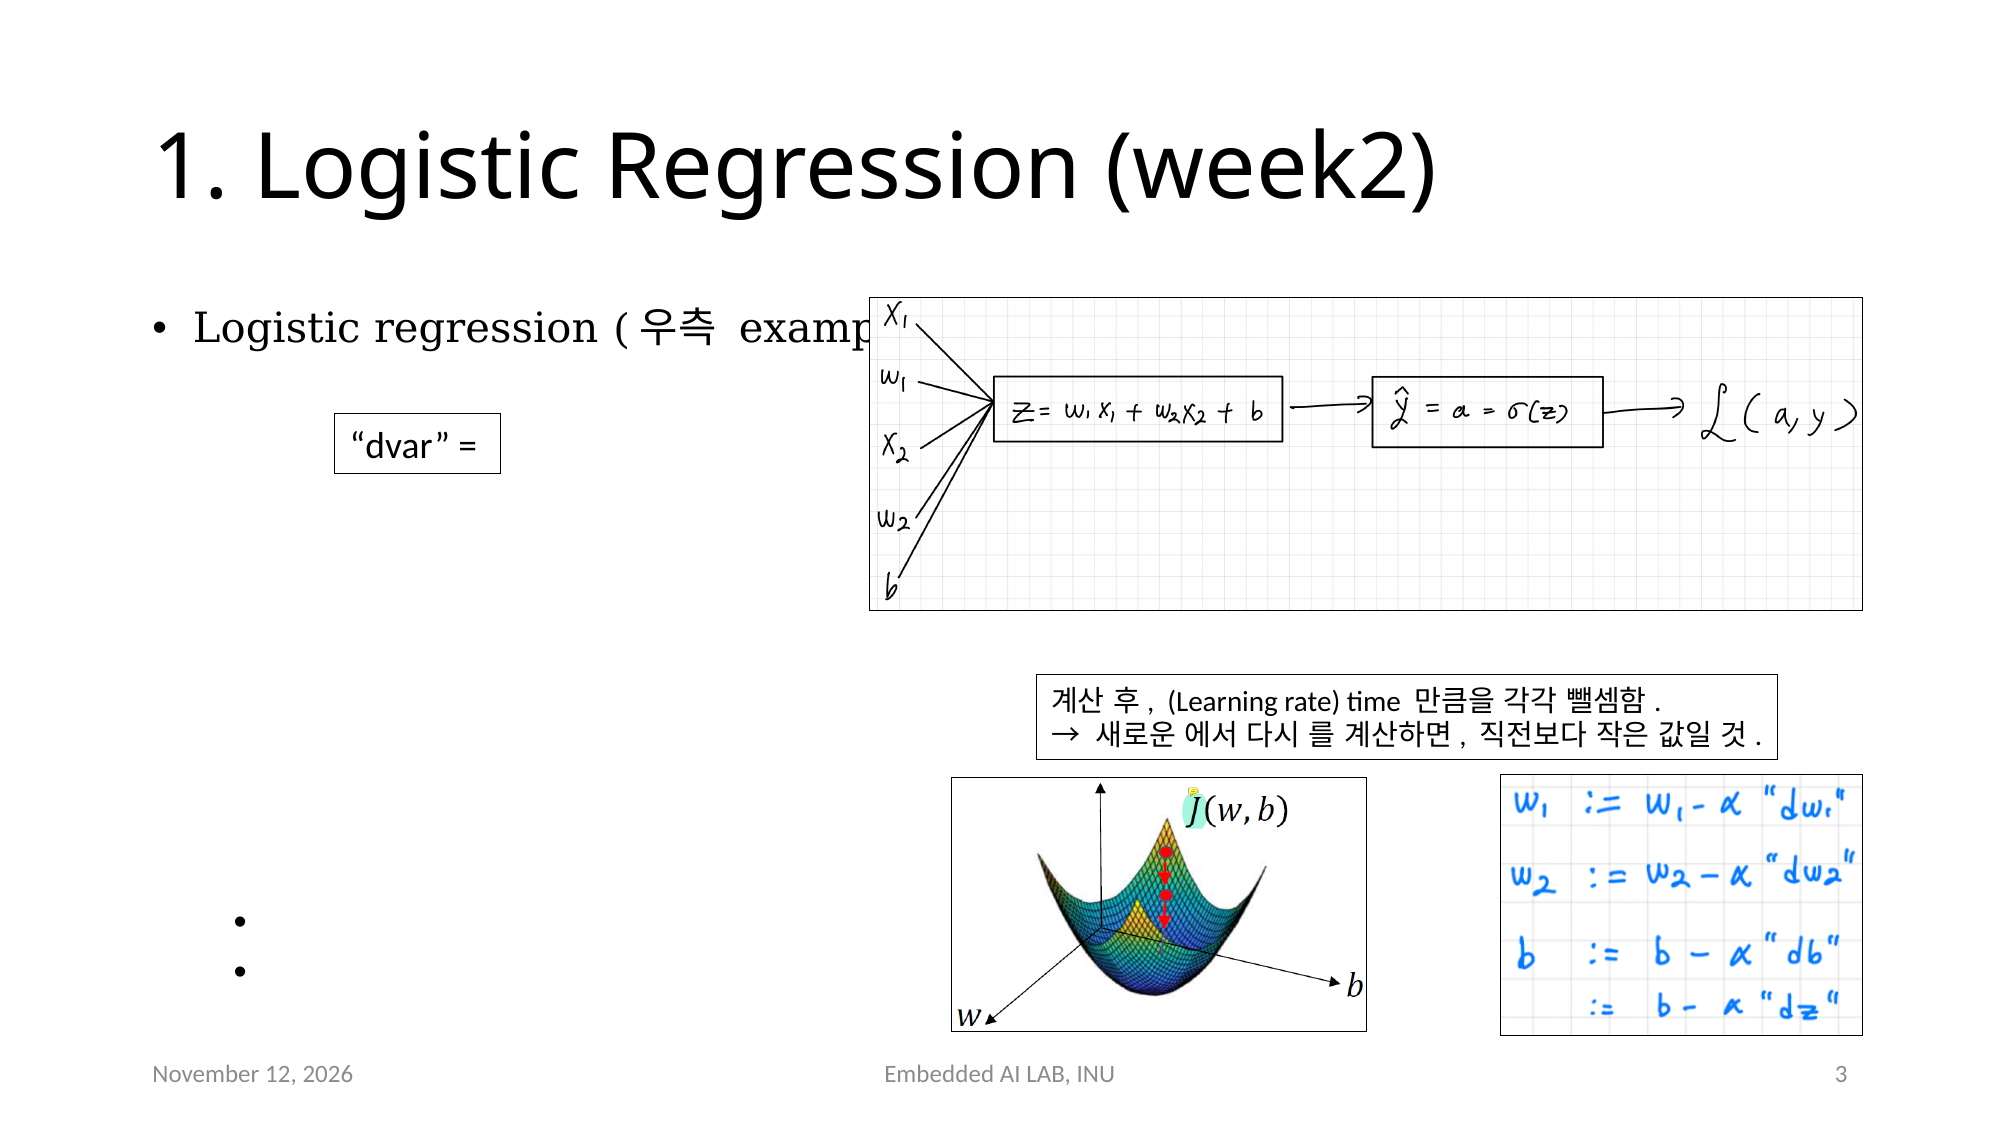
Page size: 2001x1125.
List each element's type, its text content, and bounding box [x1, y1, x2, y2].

picture [1499, 774, 1863, 1036]
footer Embedded AI LAB, INU [662, 1042, 1338, 1103]
picture [869, 297, 1863, 611]
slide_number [137, 1042, 588, 1103]
picture [951, 777, 1367, 1032]
title 1. Logistic Regression (week2) [137, 59, 1863, 278]
slide_number 3 [1412, 1042, 1863, 1103]
